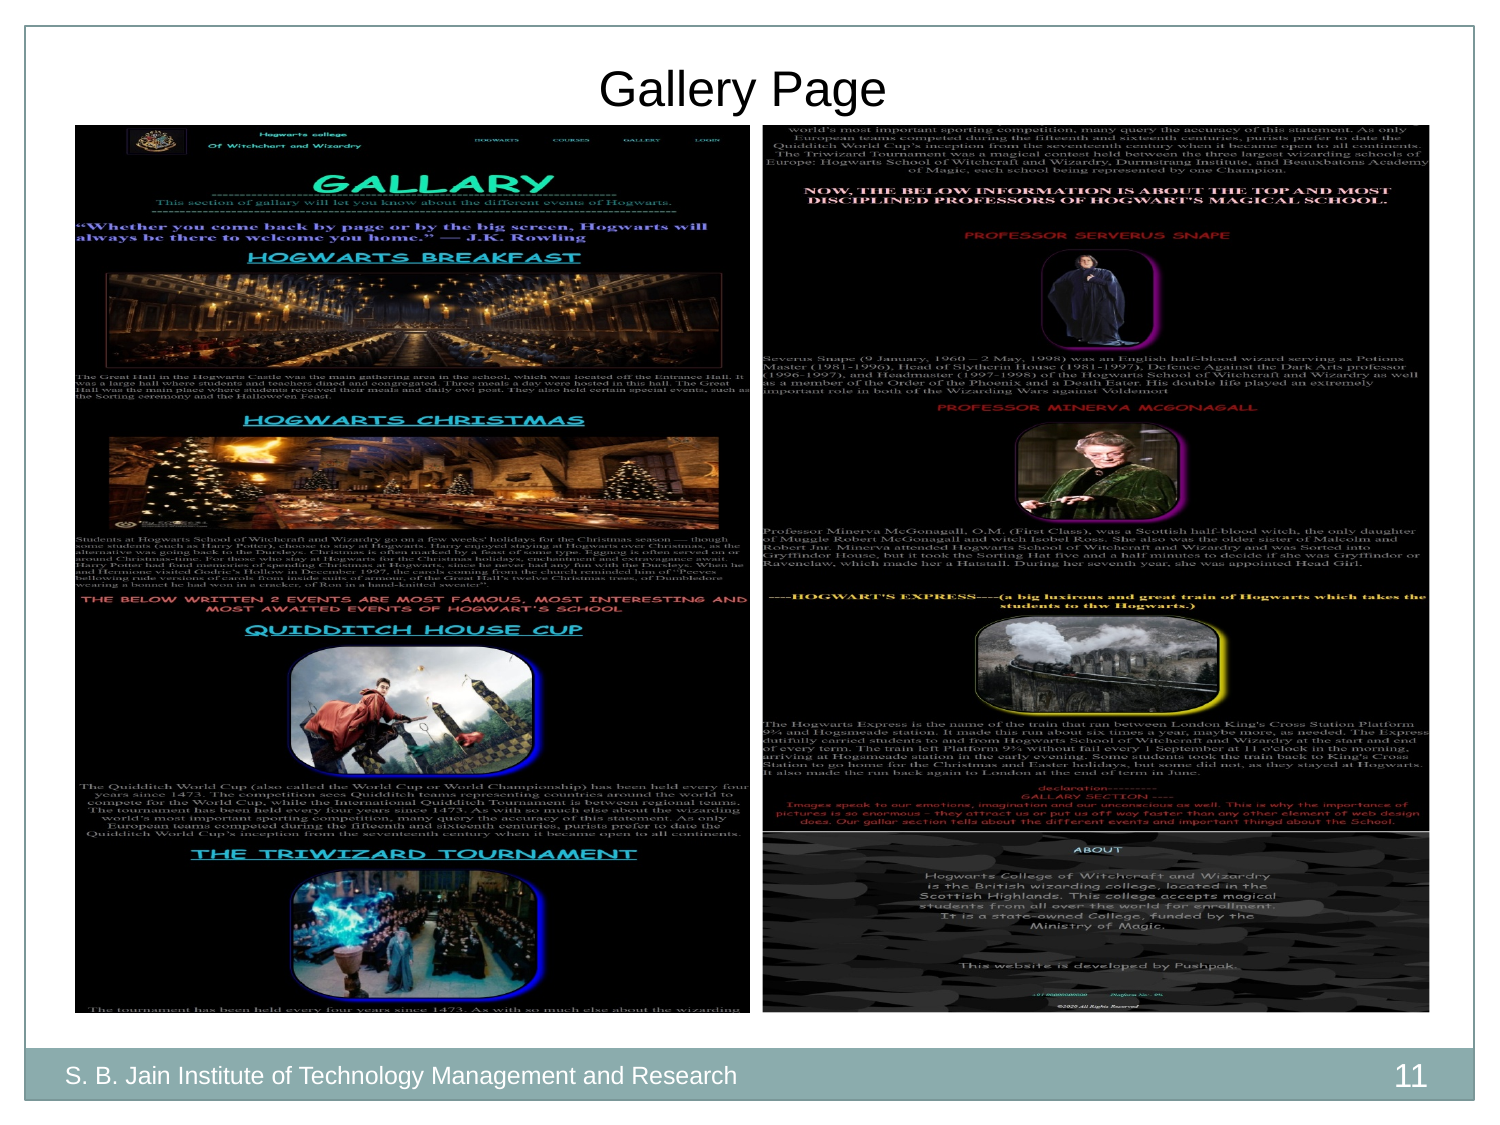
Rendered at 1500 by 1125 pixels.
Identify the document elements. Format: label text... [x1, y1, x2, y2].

slide_number 11 [1387, 1054, 1438, 1097]
picture [74, 124, 751, 1013]
title Gallery Page [110, 56, 1390, 118]
footer S. B. Jain Institute of Technology Management and Research [62, 1059, 951, 1090]
picture [762, 124, 1430, 1013]
